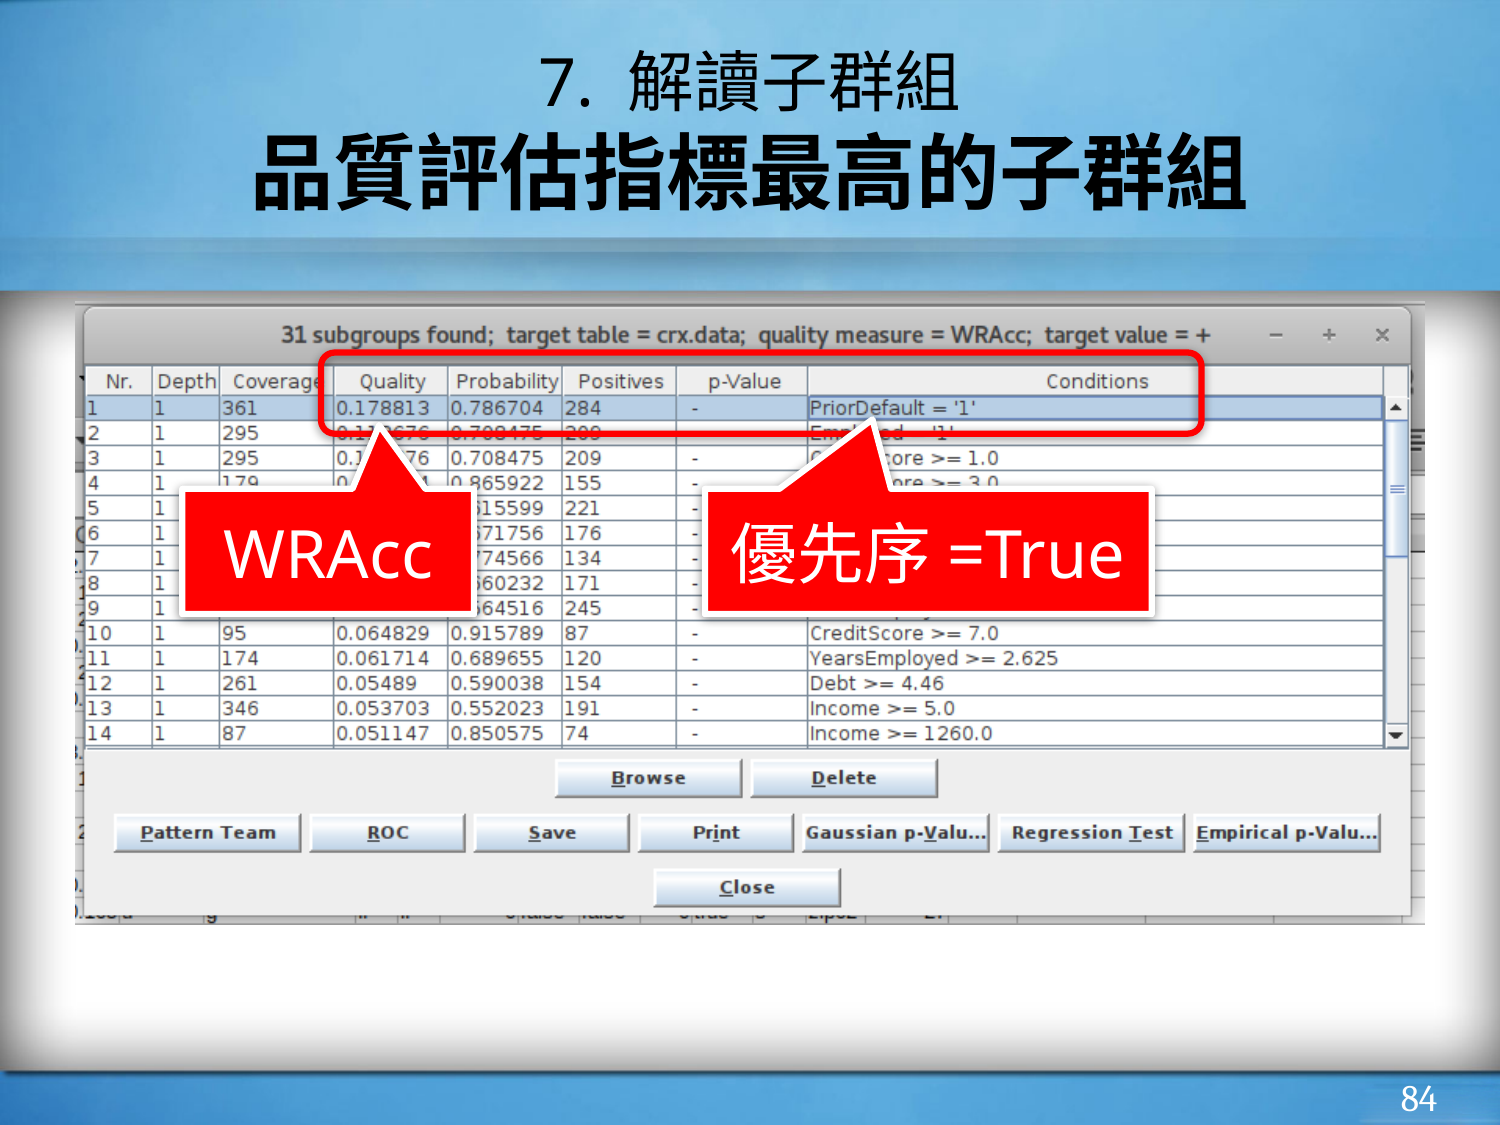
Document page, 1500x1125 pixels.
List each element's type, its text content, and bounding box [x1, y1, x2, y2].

title 7. 解讀子群組 品質評估指標最高的子群組 [78, 27, 1422, 232]
picture [0, 0, 1500, 1125]
slide_number ‹#› [1350, 1074, 1488, 1118]
